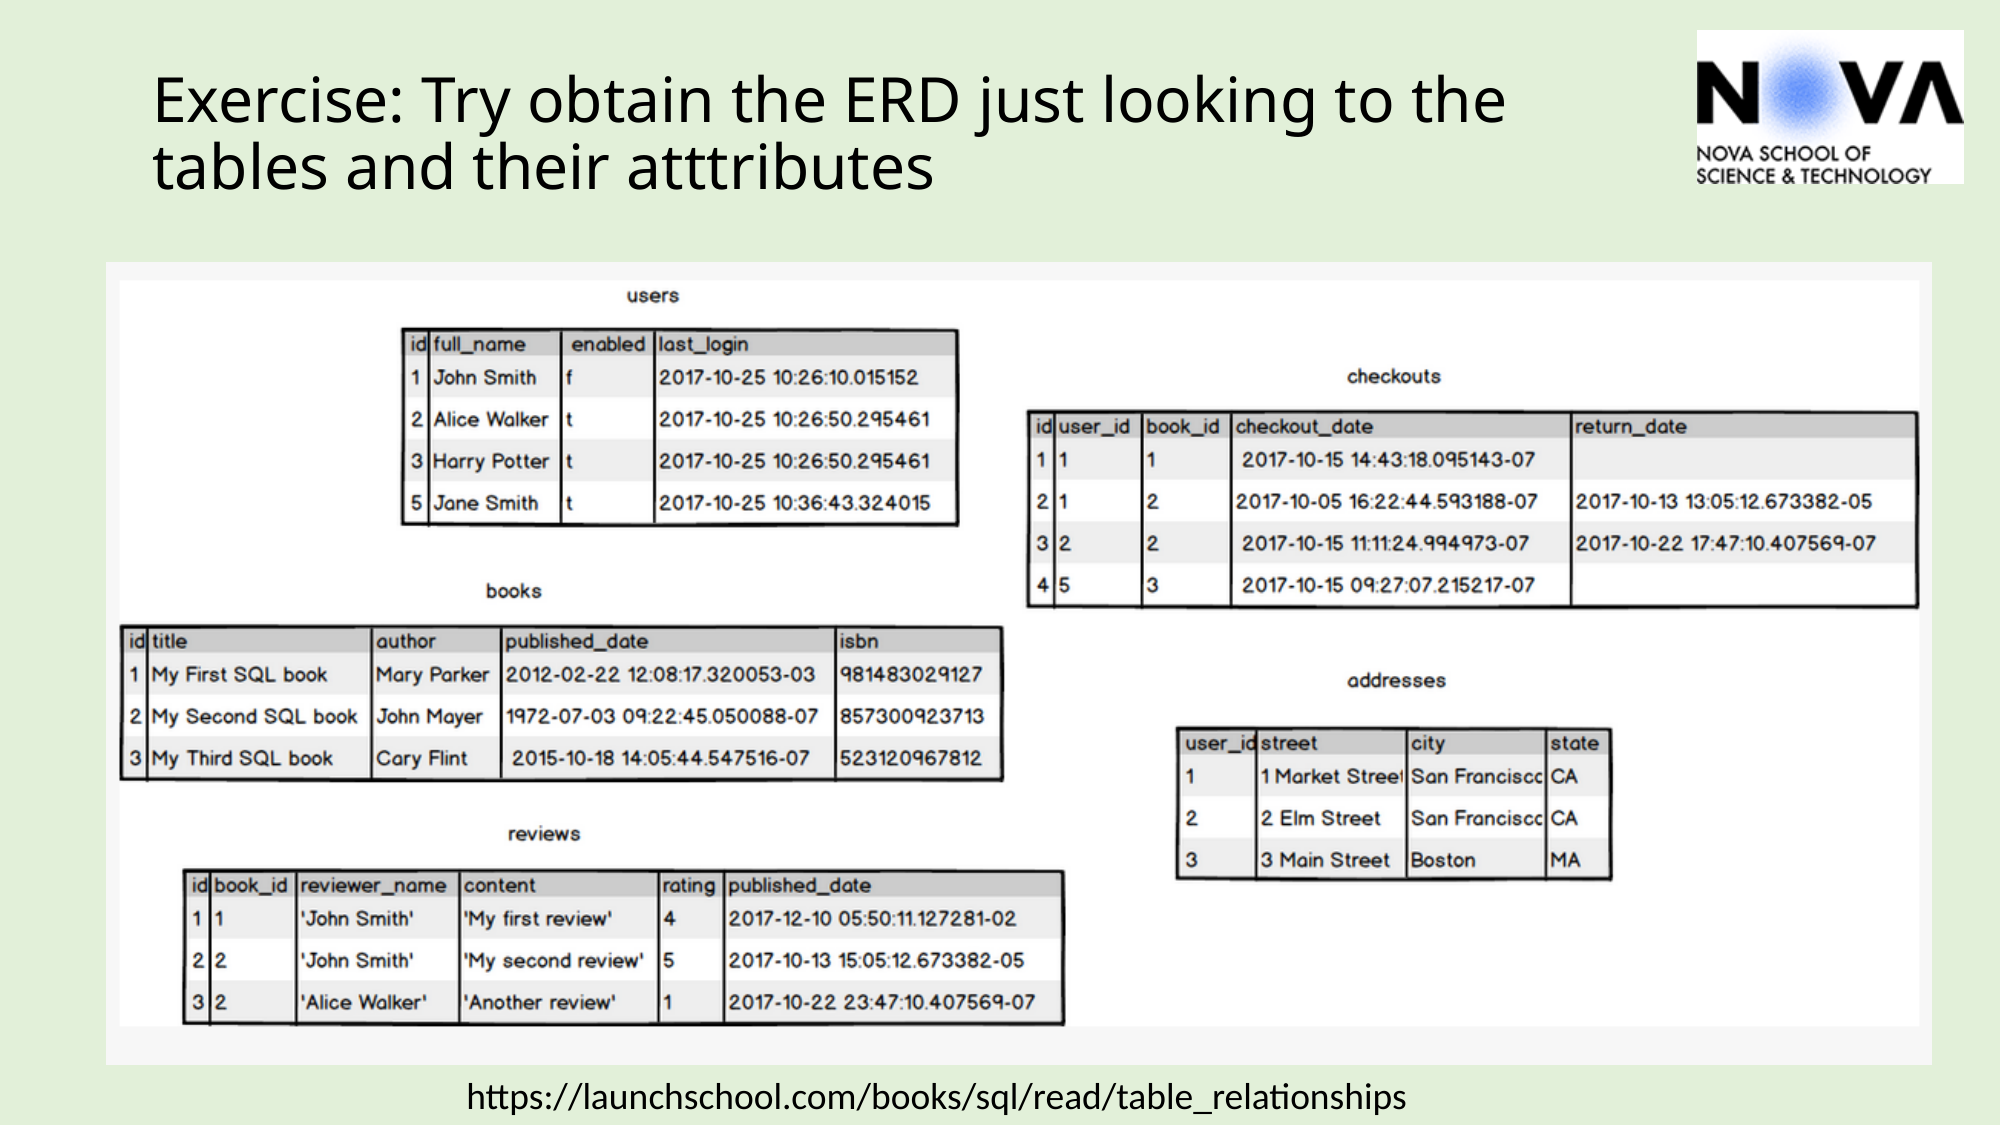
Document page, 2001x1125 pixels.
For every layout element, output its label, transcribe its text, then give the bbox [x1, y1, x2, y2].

text_box https://launchschool.com/books/sql/read/table_relationships [451, 1065, 1452, 1125]
picture [106, 262, 1932, 1065]
title Exercise: Try obtain the ERD just looking to the tables and their atttributes [137, 59, 1657, 212]
picture [1697, 30, 1964, 184]
